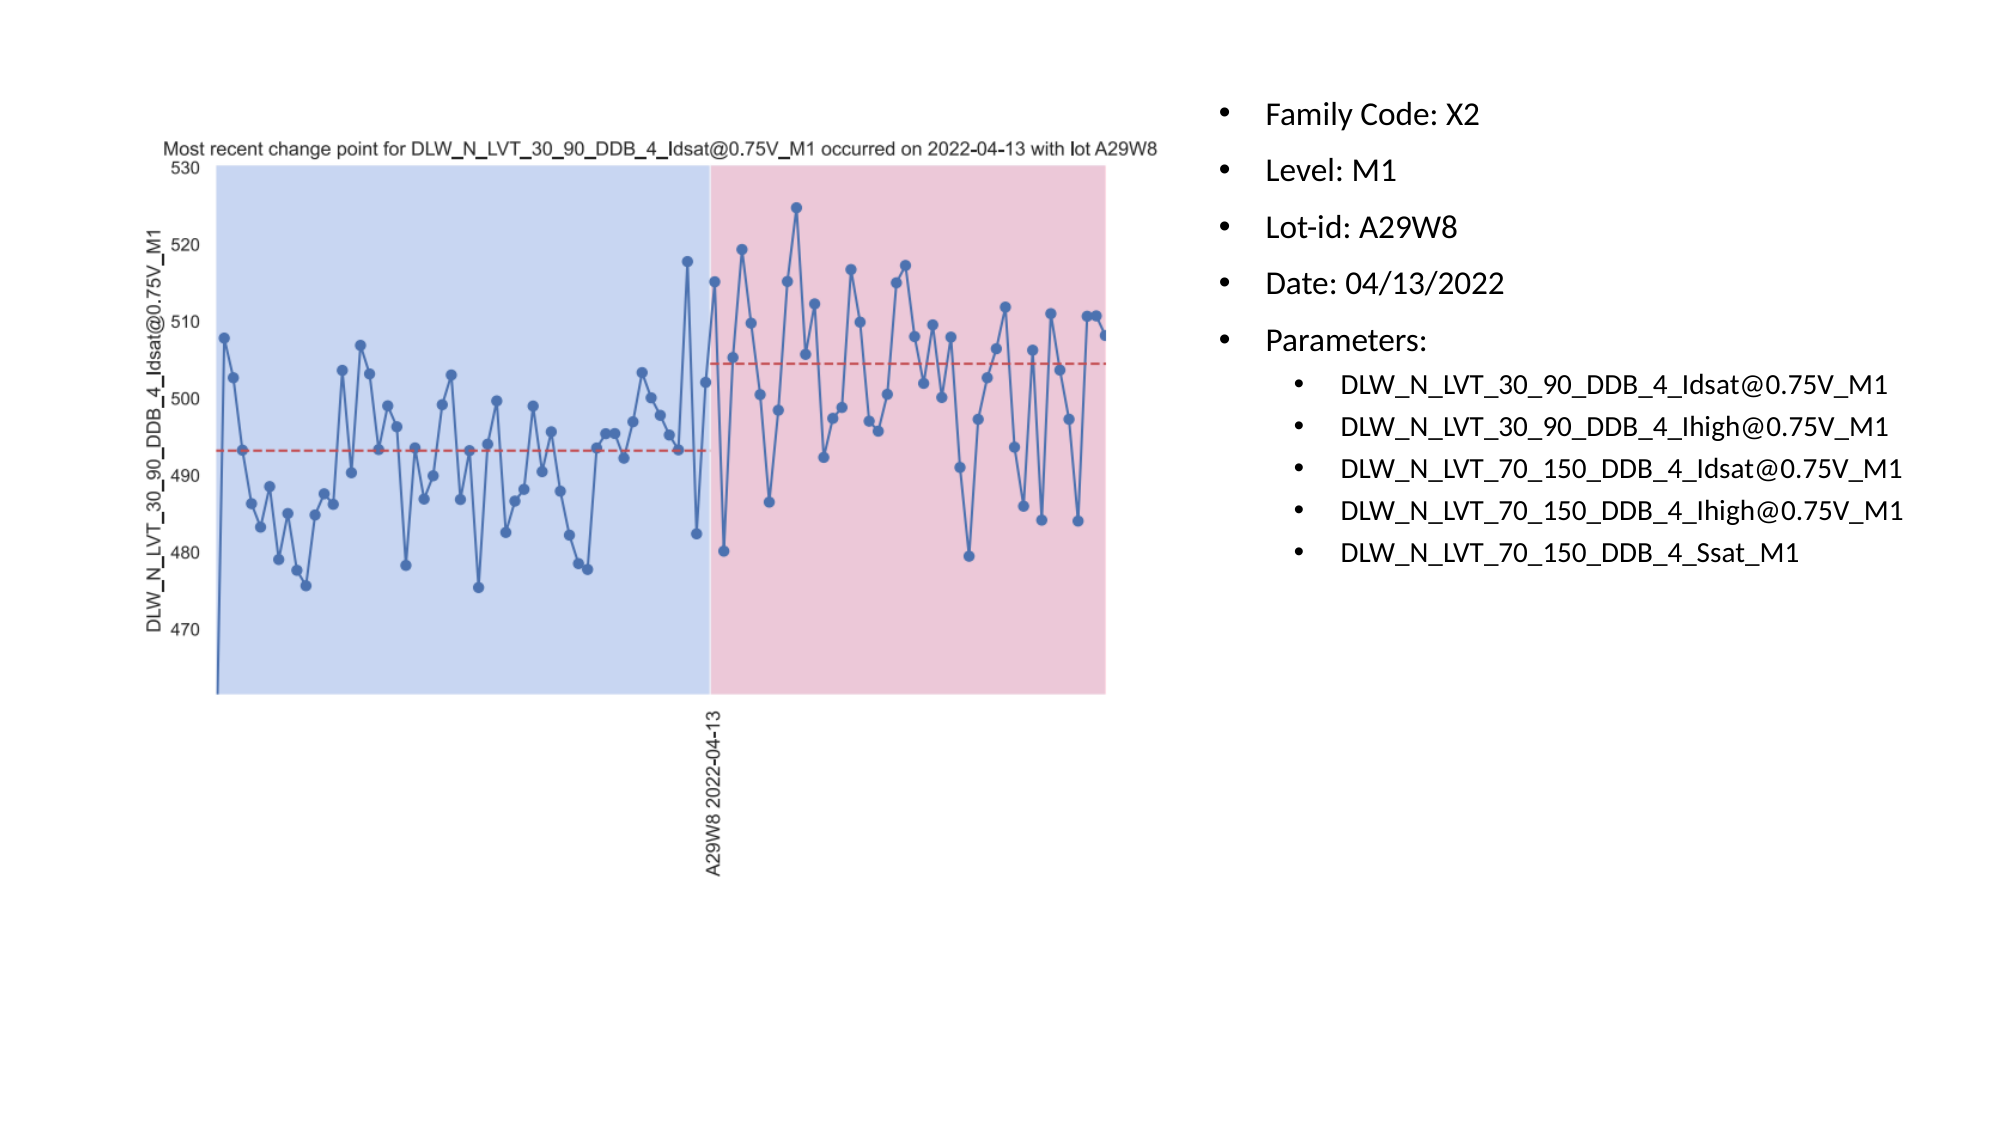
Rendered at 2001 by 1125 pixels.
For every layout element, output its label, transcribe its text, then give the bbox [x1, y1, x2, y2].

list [89, 84, 1213, 932]
text_box Family Code: X2 Level: M1 Lot-id: A29W8 Date: 04/13/2022 Parameters: DLW_N_LVT_30_90_DDB_4_Idsat@0.75V_M1 DLW_N_LVT_30_90_DDB_4_Ihigh@0.75V_M1 DLW_N_LVT_70_150_DDB_4_Idsat@0.75V_M1 DLW_N_LVT_70_150_DDB_4_Ihigh@0.75V_M1 DLW_N_LVT_70_150_DDB_4_Ssat_M1 [1204, 88, 1973, 977]
